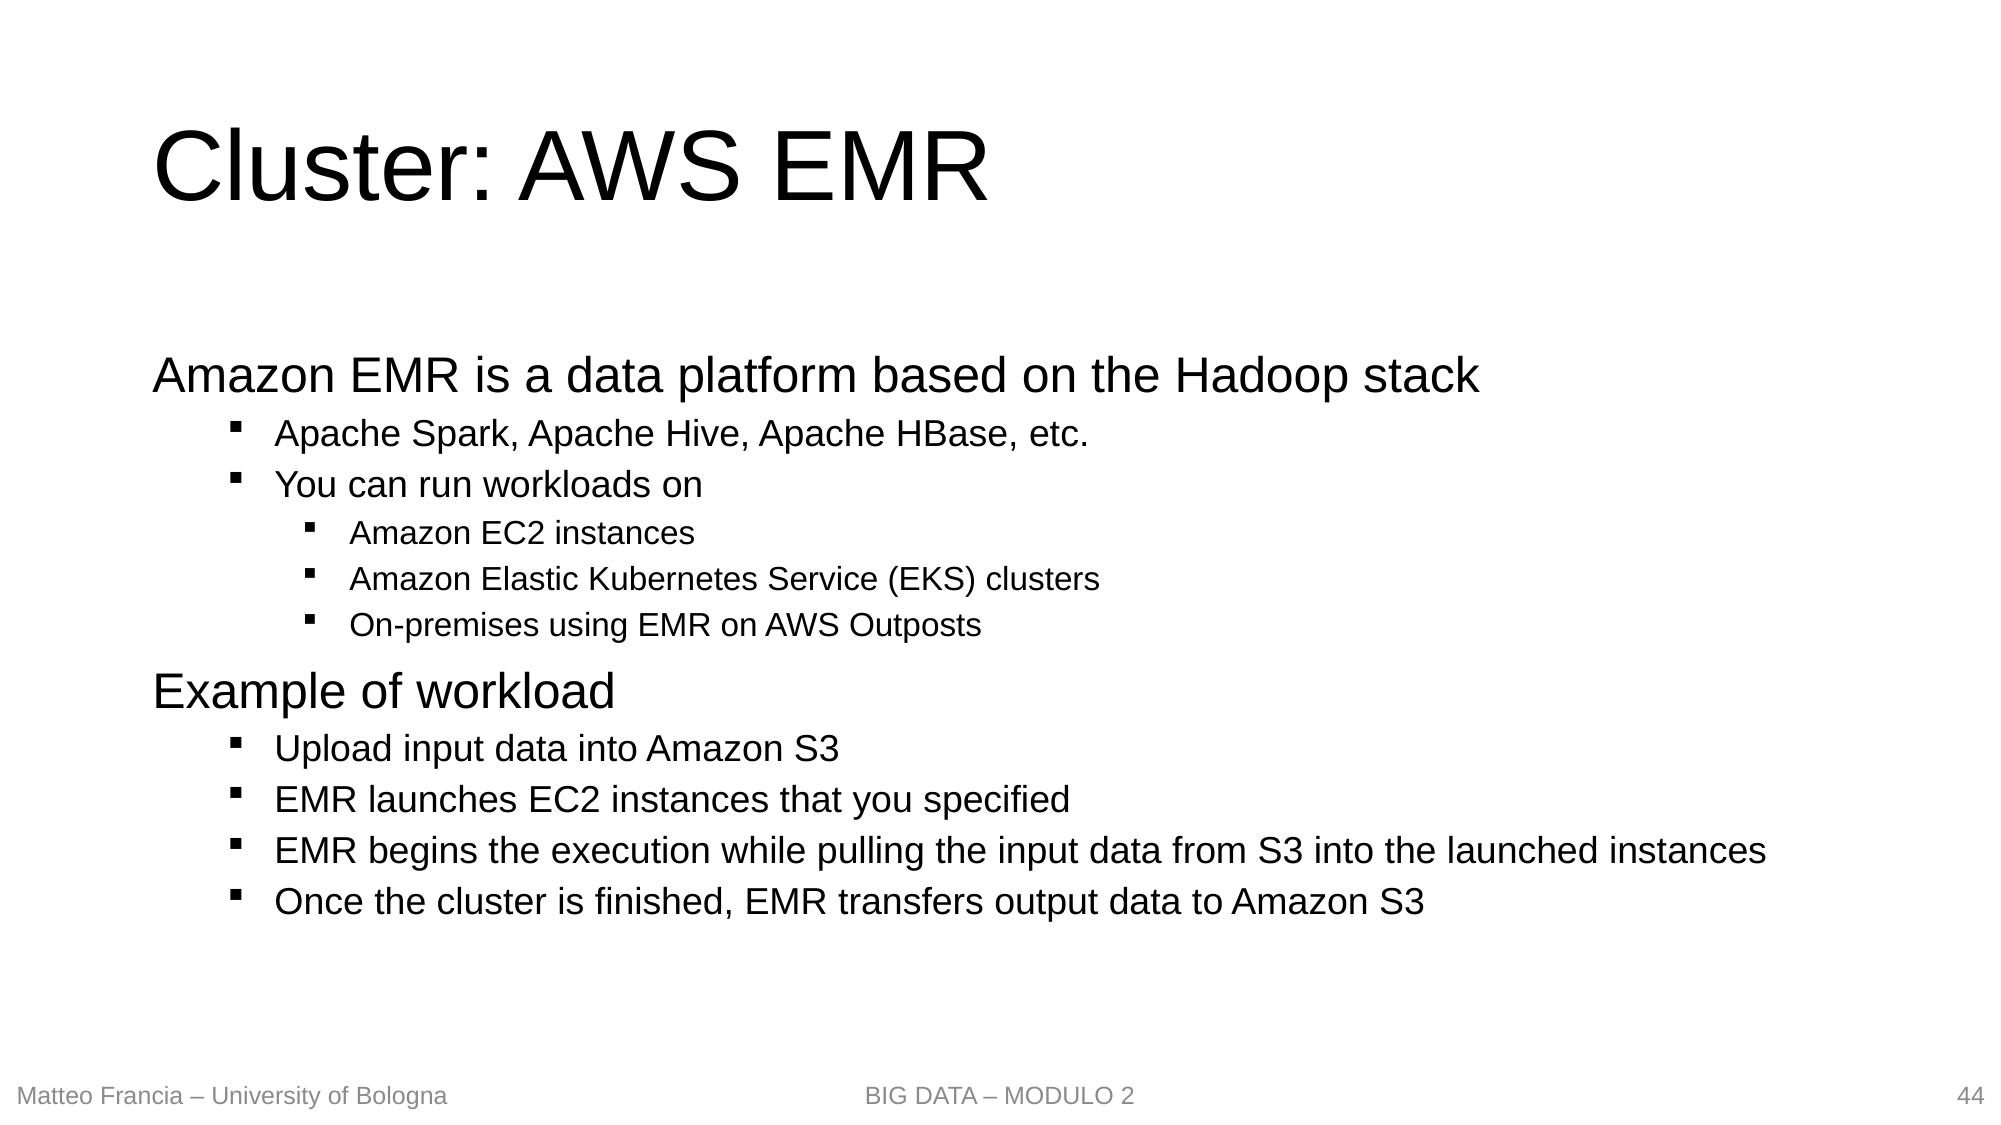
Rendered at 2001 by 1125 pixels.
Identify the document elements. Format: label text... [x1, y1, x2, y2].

slide_number 44 [1550, 1065, 2000, 1125]
footer Matteo Francia – University of Bologna [0, 1065, 466, 1125]
title Cluster: AWS EMR [137, 59, 1863, 278]
list Amazon EMR is a data platform based on the Hadoop stack Apache Spark, Apache Hive, Apache HBase, etc. You can run workloads on Amazon EC2 instances Amazon Elastic Kubernetes Service (EKS) clusters On-premises using EMR on AWS Outposts Example of workload Upload input data into Amazon S3 EMR launches EC2 instances that you specified EMR begins the execution while pulling the input data from S3 into the launched instances Once the cluster is finished, EMR transfers output data to Amazon S3 [137, 278, 1863, 993]
